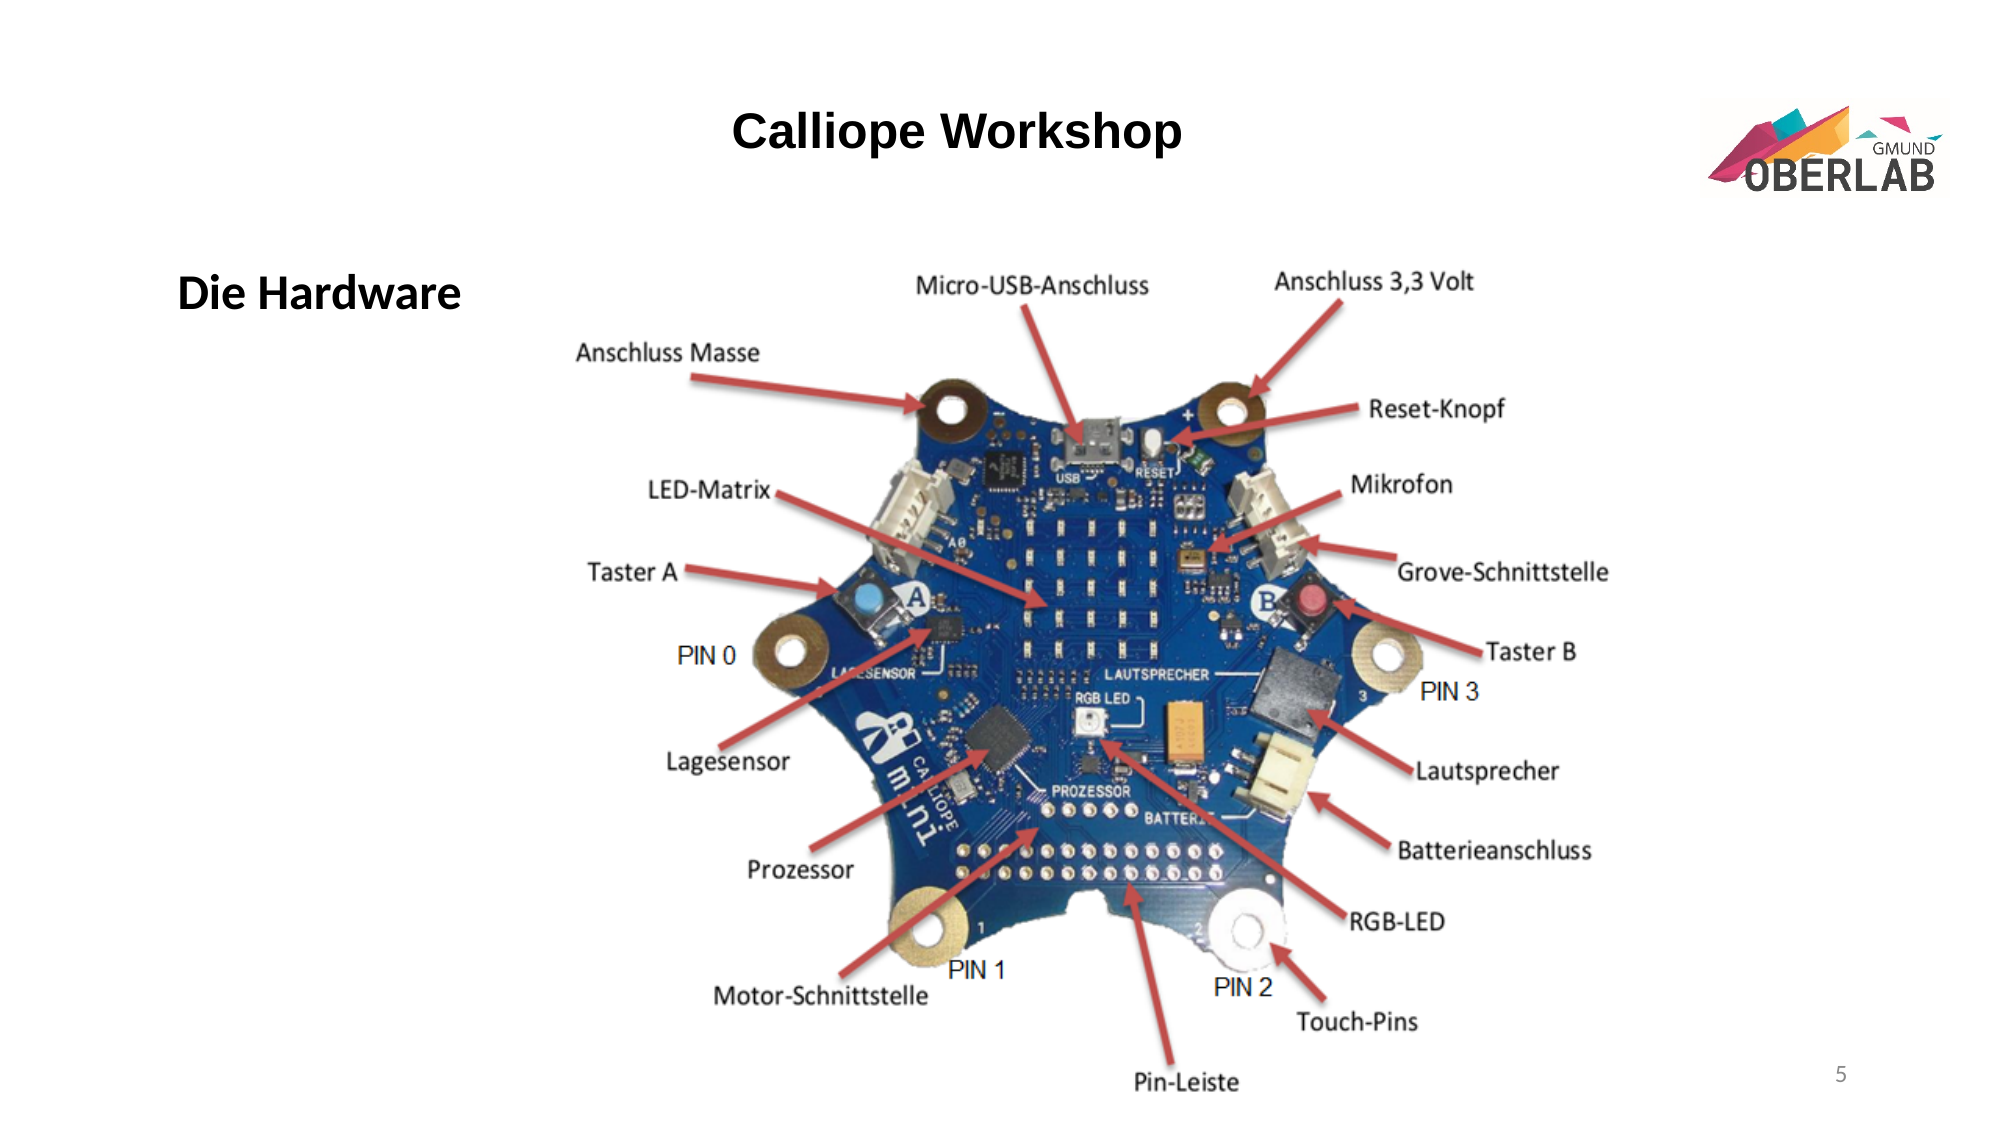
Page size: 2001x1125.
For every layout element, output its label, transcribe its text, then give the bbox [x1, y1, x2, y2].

picture [1700, 98, 1950, 198]
subtitle Calliope Workshop [214, 98, 1715, 231]
picture [546, 230, 1647, 1109]
slide_number 5 [1647, 1042, 1863, 1103]
text_box Die Hardware [162, 252, 477, 327]
